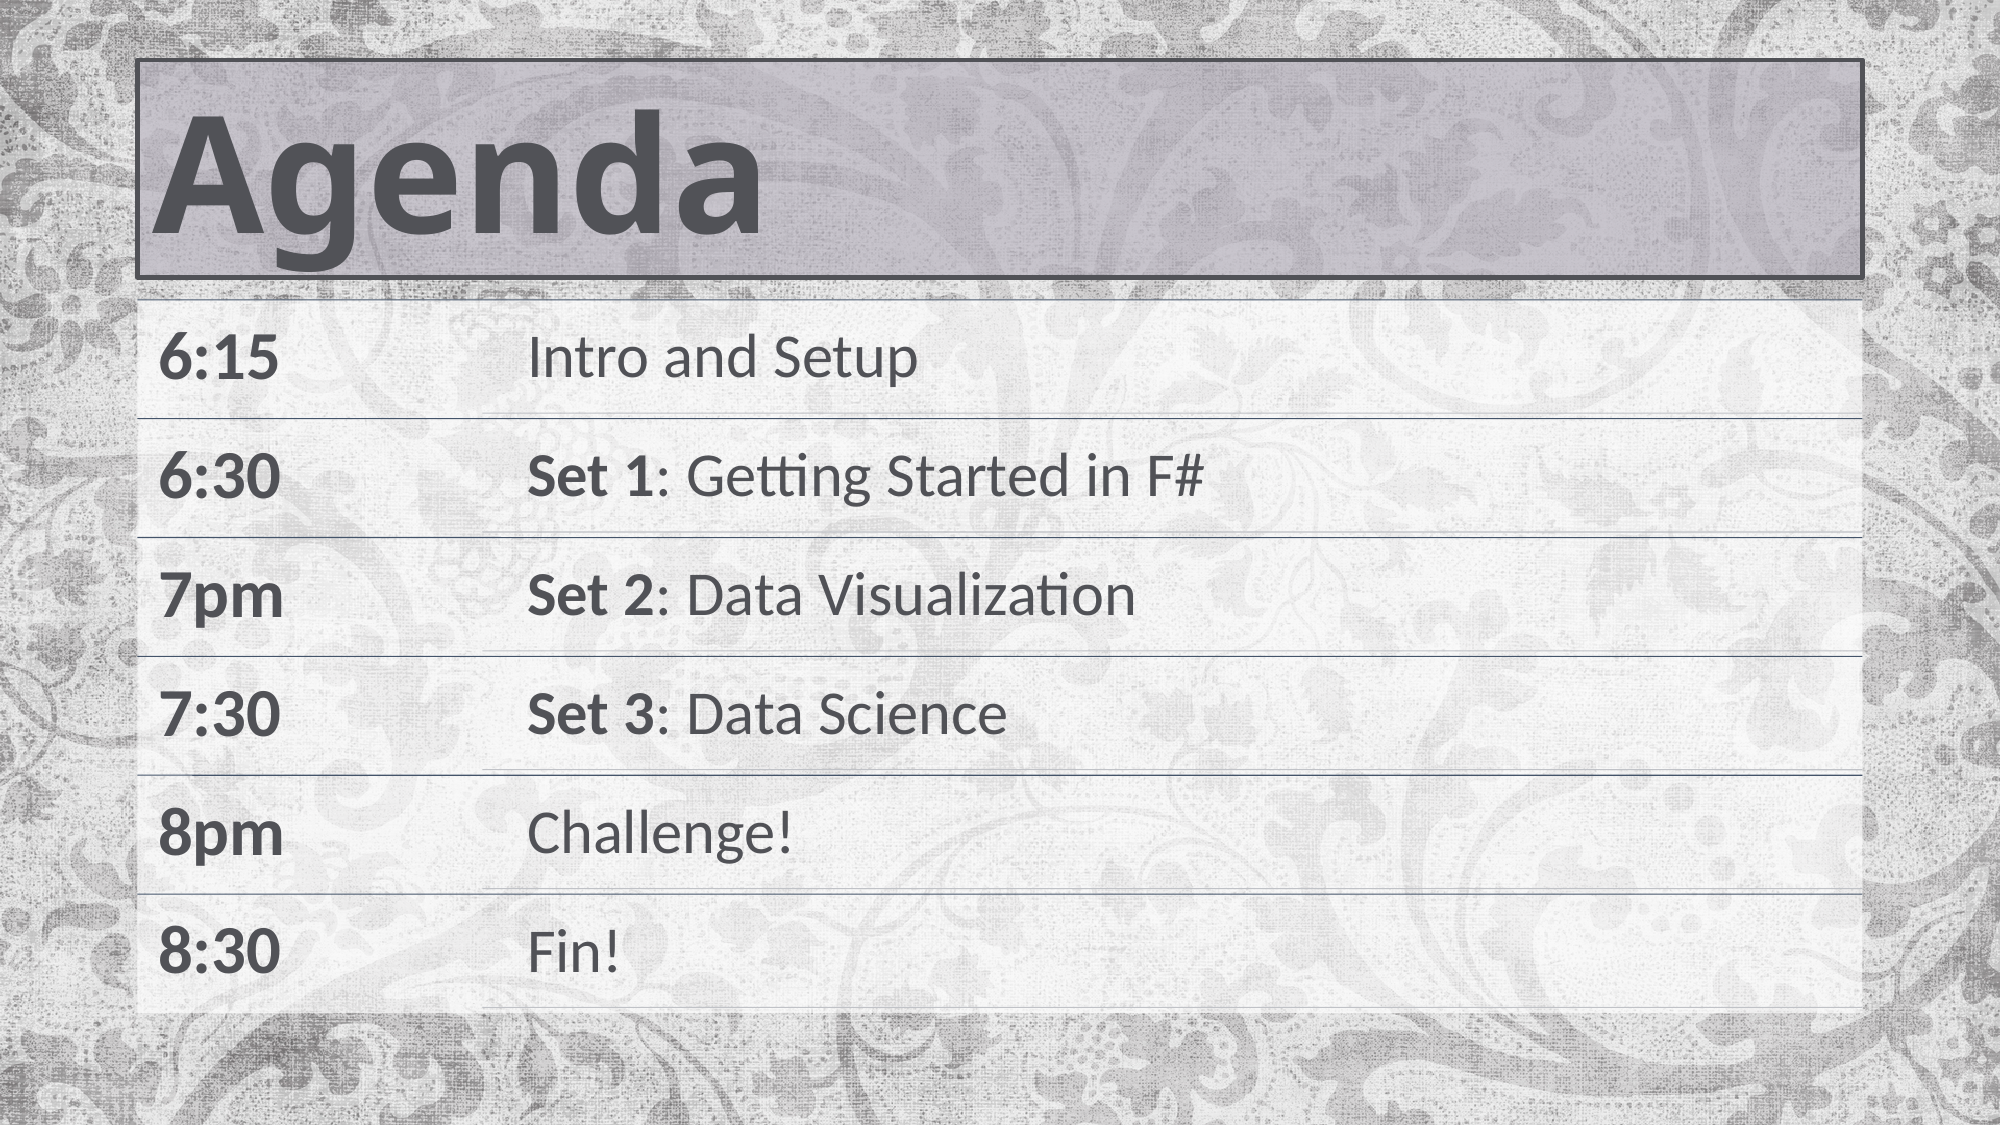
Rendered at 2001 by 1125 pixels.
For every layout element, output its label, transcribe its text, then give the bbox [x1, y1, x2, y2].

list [137, 299, 1863, 1014]
title Agenda [137, 59, 1863, 278]
